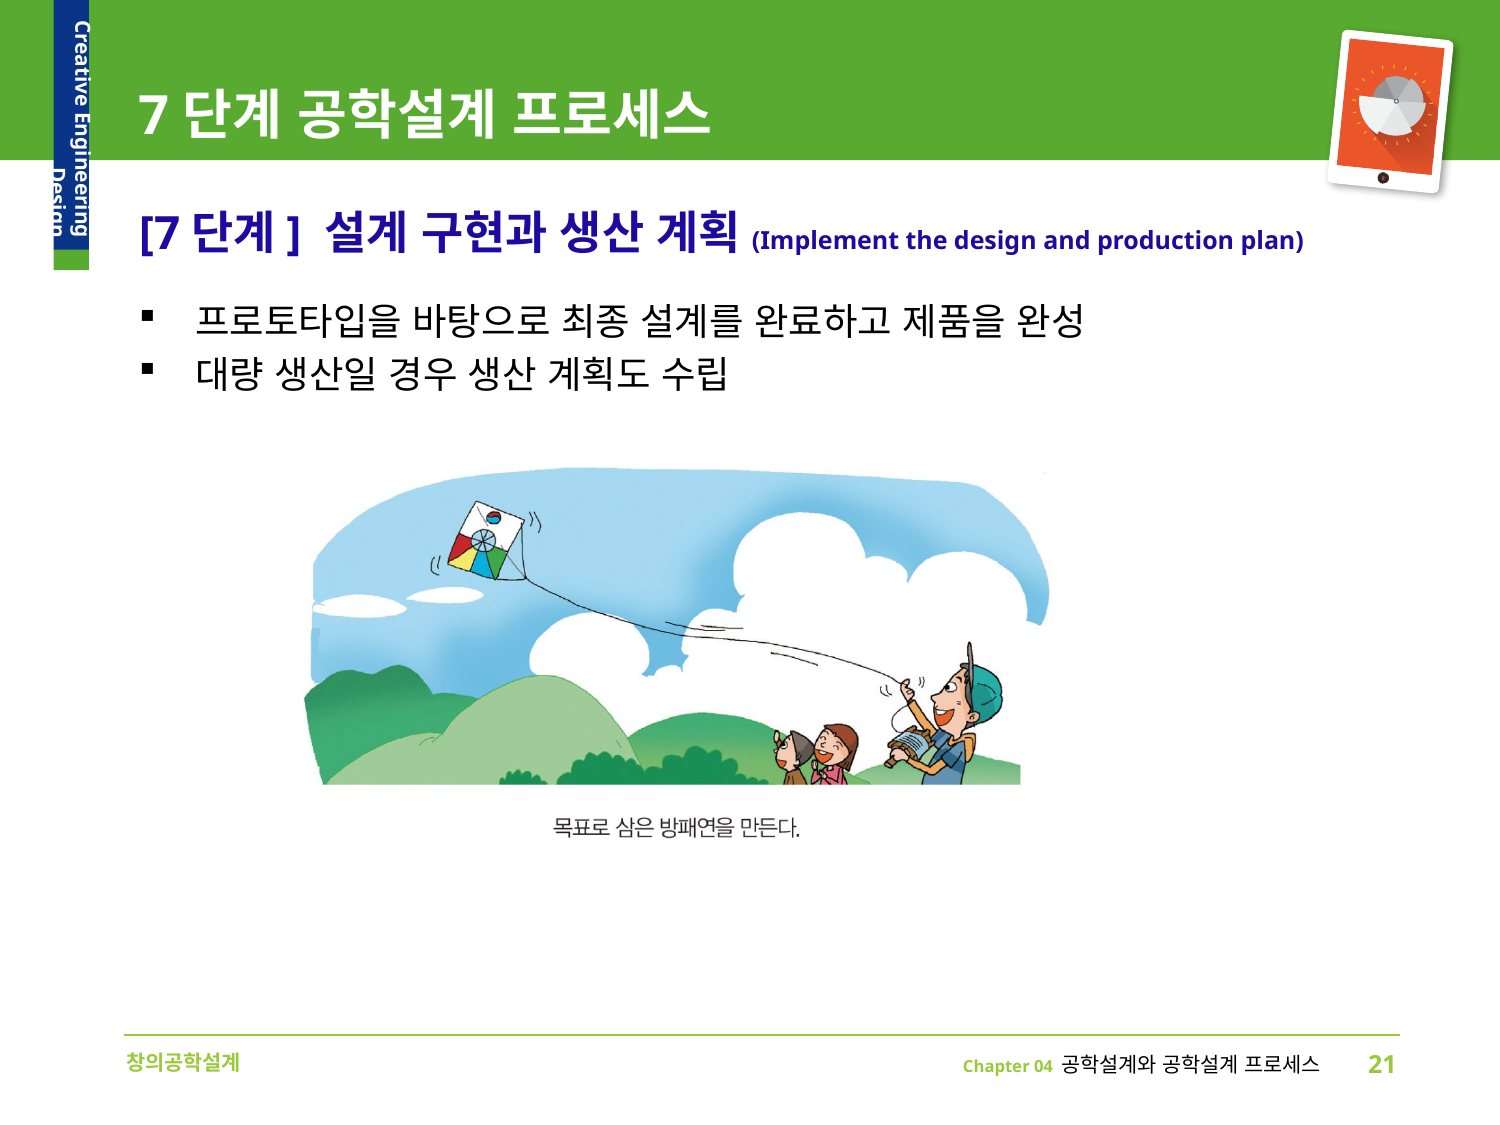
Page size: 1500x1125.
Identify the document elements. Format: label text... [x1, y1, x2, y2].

list [7단계] 설계 구현과 생산 계획(Implement the design and production plan) [123, 196, 1400, 290]
title 7단계 공학설계 프로세스 [123, 66, 1400, 159]
list 프로토타입을 바탕으로 최종 설계를 완료하고 제품을 완성 대량 생산일 경우 생산 계획도 수립 [123, 290, 1400, 882]
picture [277, 446, 1067, 860]
